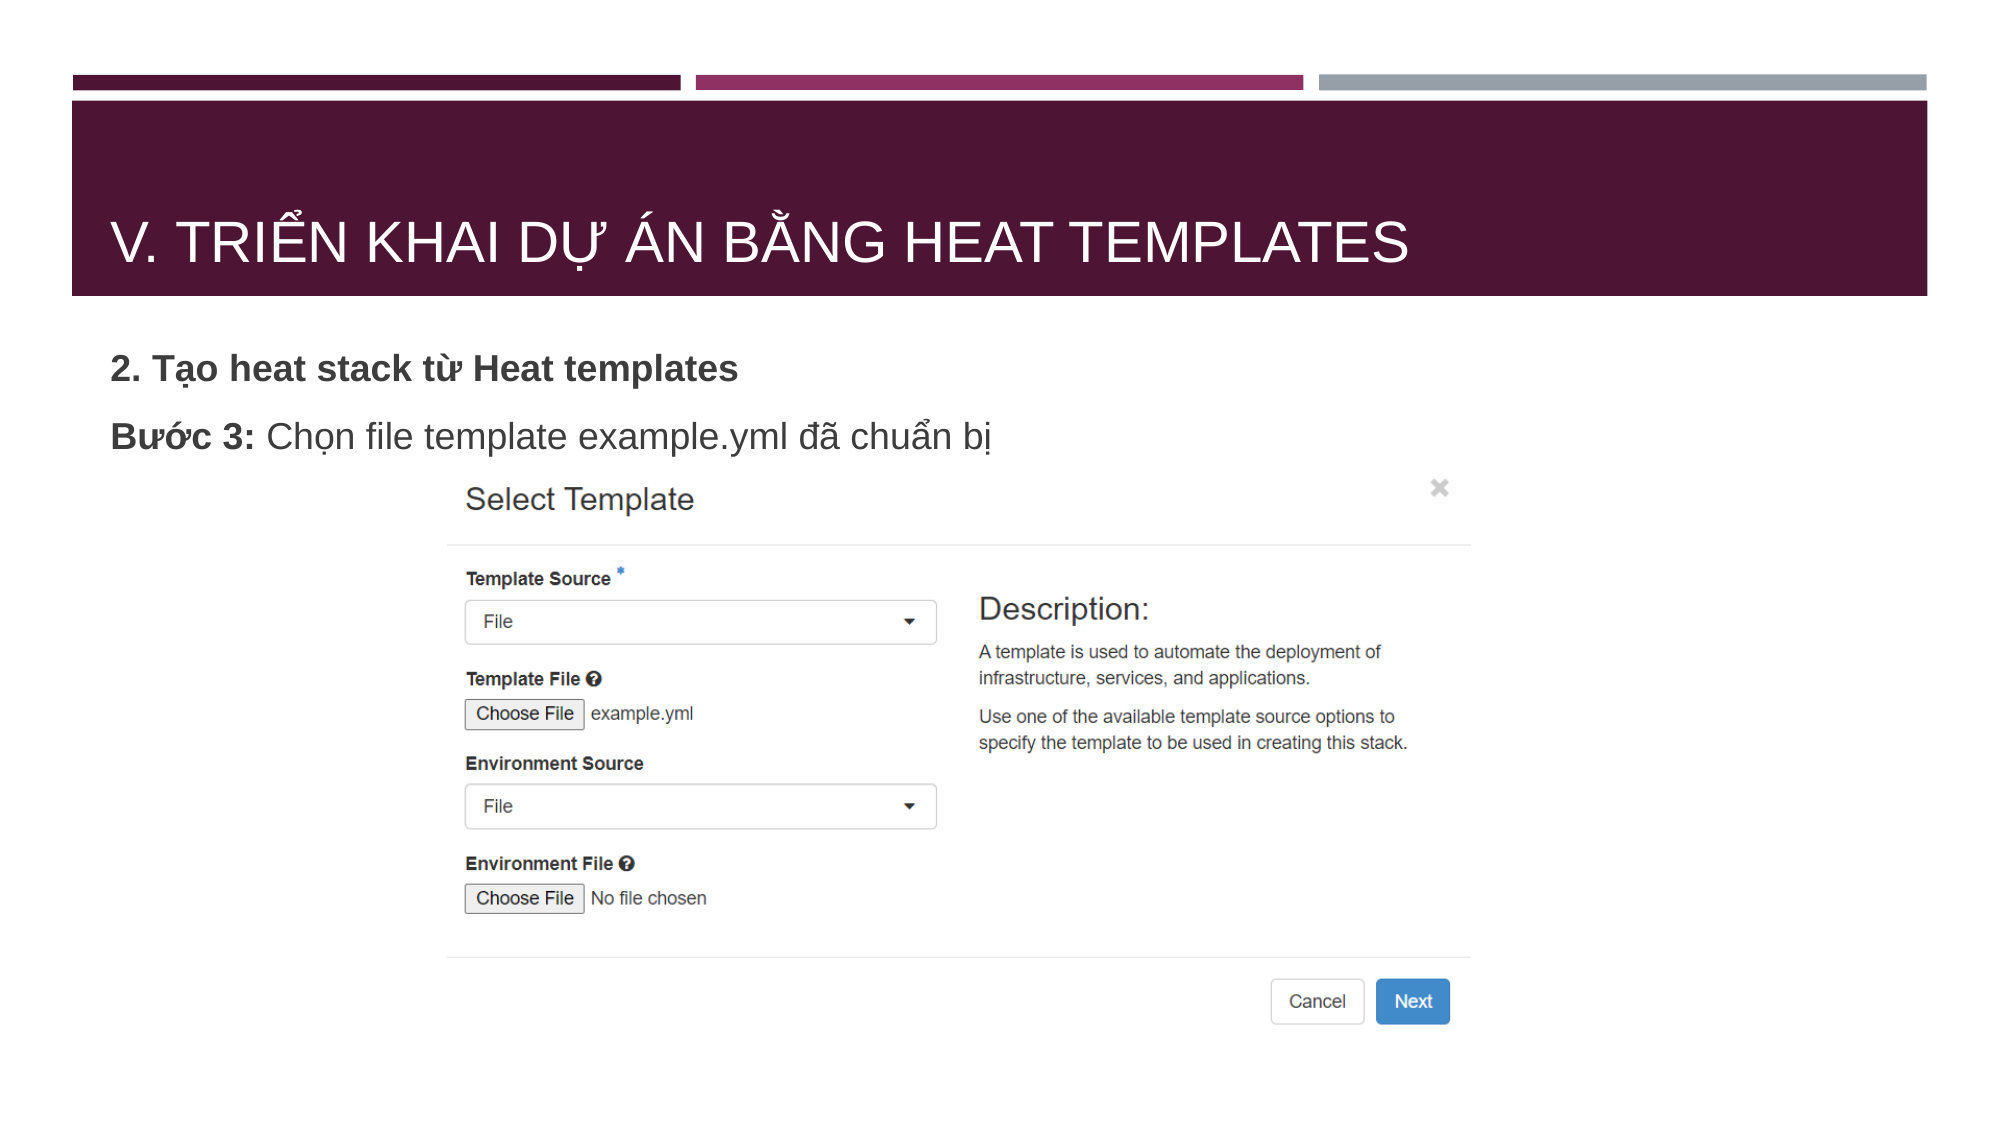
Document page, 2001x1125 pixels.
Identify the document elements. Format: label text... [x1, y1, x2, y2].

title V. TRIỂN KHAI DỰ ÁN BẰNG HEAT TEMPLATES [95, 115, 1905, 282]
picture [447, 459, 1471, 1035]
list 2. Tạo heat stack từ Heat templates Bước 3: Chọn file template example.yml đã chuẩn bị [95, 314, 1905, 962]
